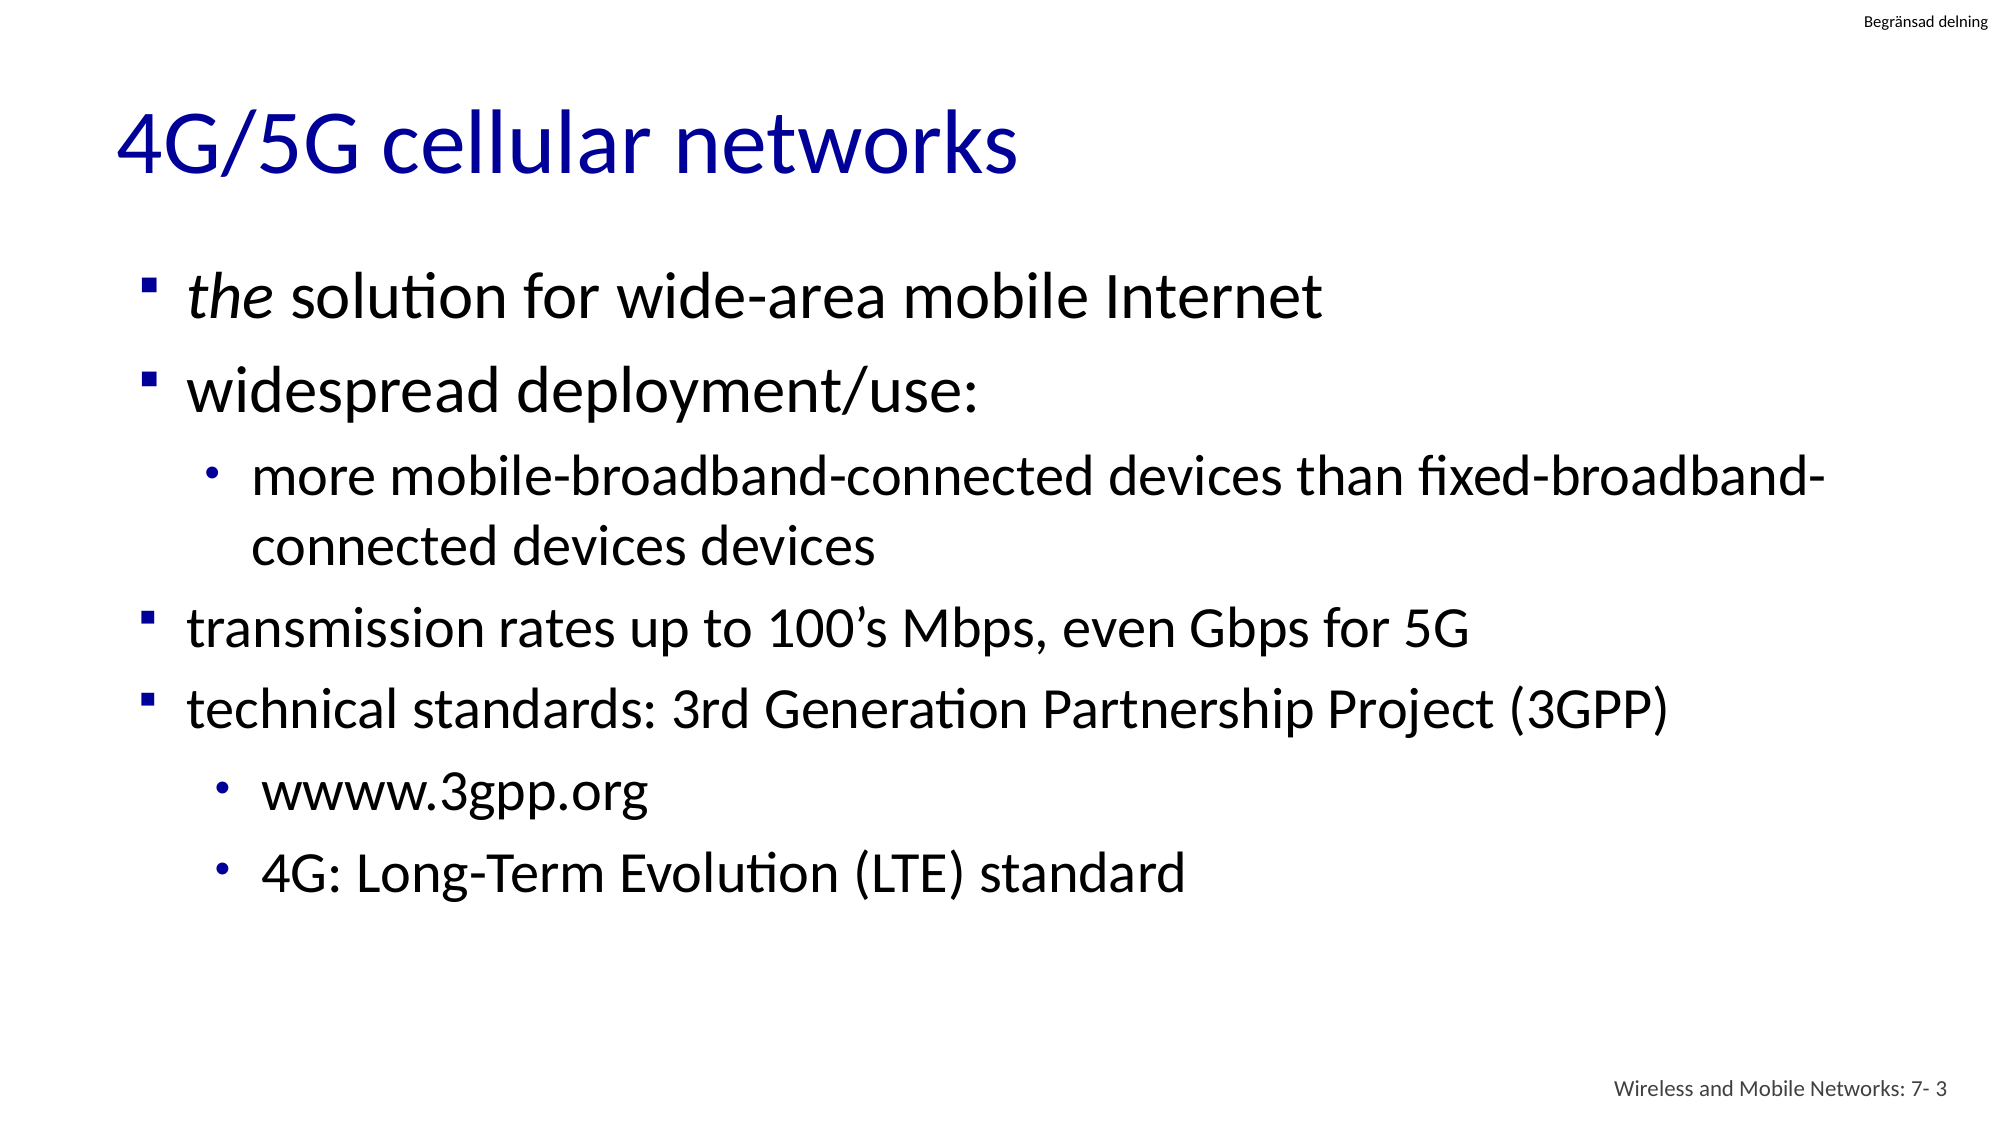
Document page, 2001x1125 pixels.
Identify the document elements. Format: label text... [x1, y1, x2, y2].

text_box the solution for wide-area mobile Internet widespread deployment/use: more mobile-broadband-connected devices than fixed-broadband-connected devices devices transmission rates up to 100’s Mbps, even Gbps for 5G technical standards: 3rd Generation Partnership Project (3GPP) wwww.3gpp.org 4G: Long-Term Evolution (LTE) standard [123, 244, 1937, 1061]
slide_number Wireless and Mobile Networks: 7- 3 [1512, 1056, 1963, 1117]
title 4G/5G cellular networks [101, 70, 1827, 218]
